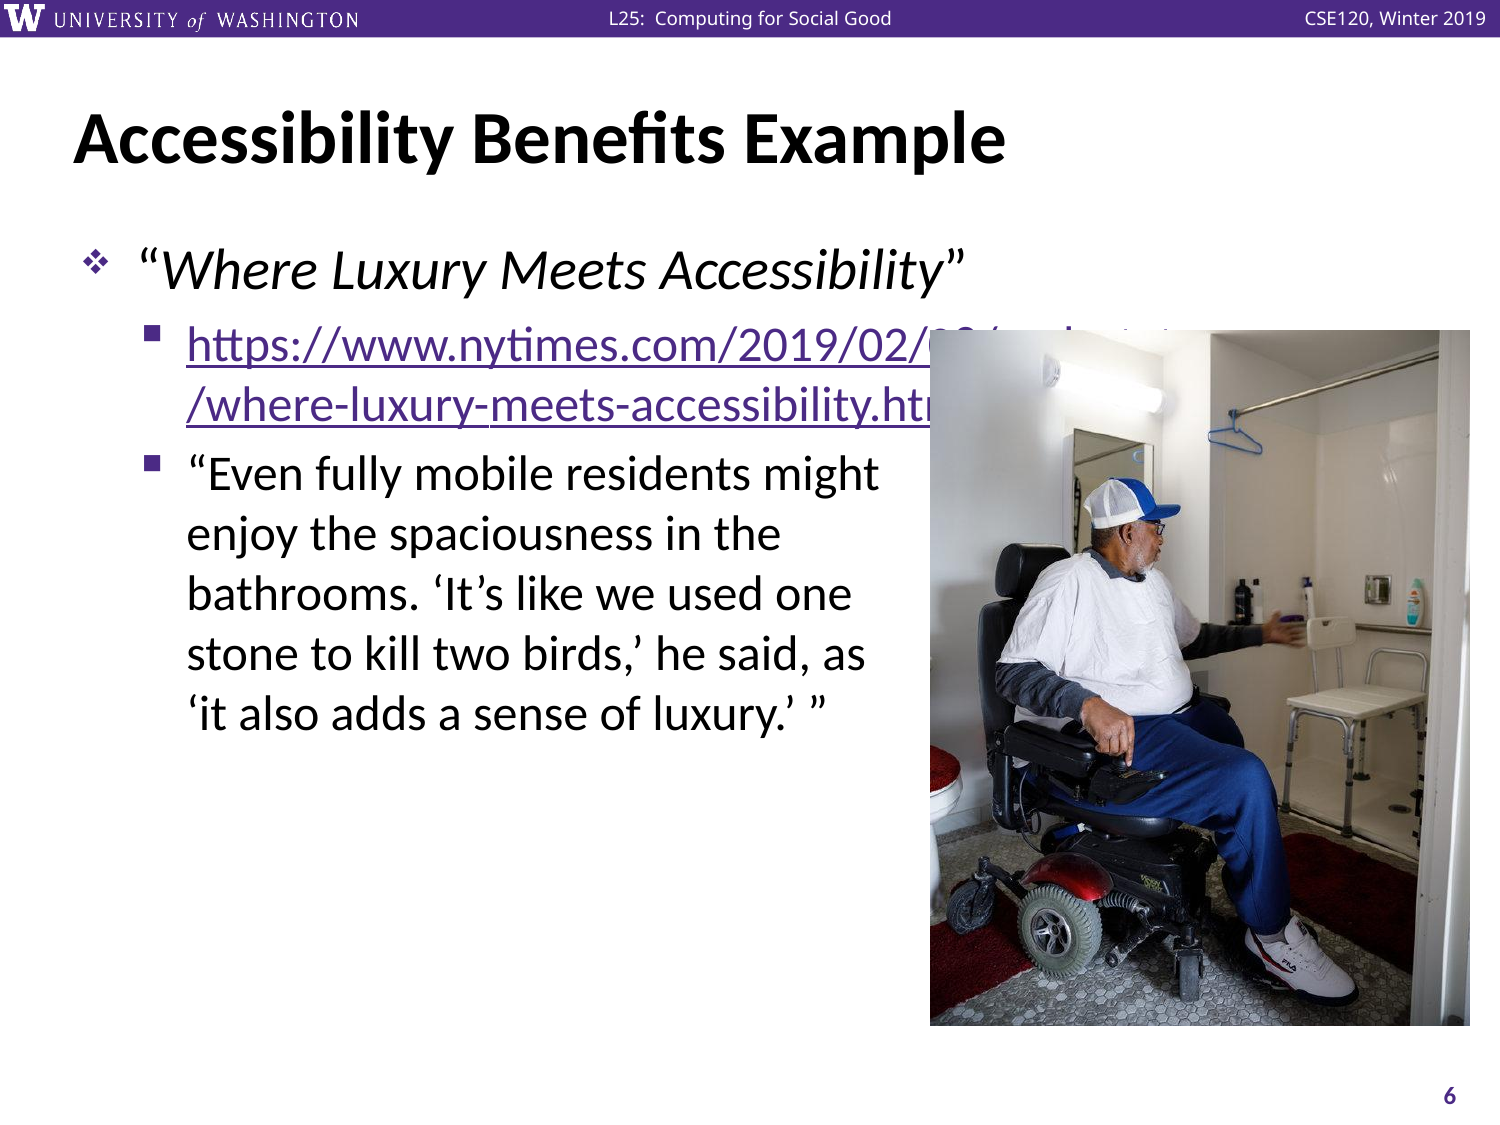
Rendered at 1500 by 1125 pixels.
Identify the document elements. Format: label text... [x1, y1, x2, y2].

picture [929, 329, 1471, 1026]
slide_number 6 [1400, 1065, 1500, 1125]
list “Where Luxury Meets Accessibility” https://www.nytimes.com/2019/ 02/08/realestate/where-luxury- meets-accessibility.html “Even fully mobile residents might enjoy the spaciousness in the bathrooms. ‘It’s like we used one stone to kill two birds,’ he said, as ‘it also adds a sense of luxury.’ ” [64, 223, 1438, 1040]
title Accessibility Benefits Example [58, 71, 1438, 197]
picture [4, 4, 358, 32]
